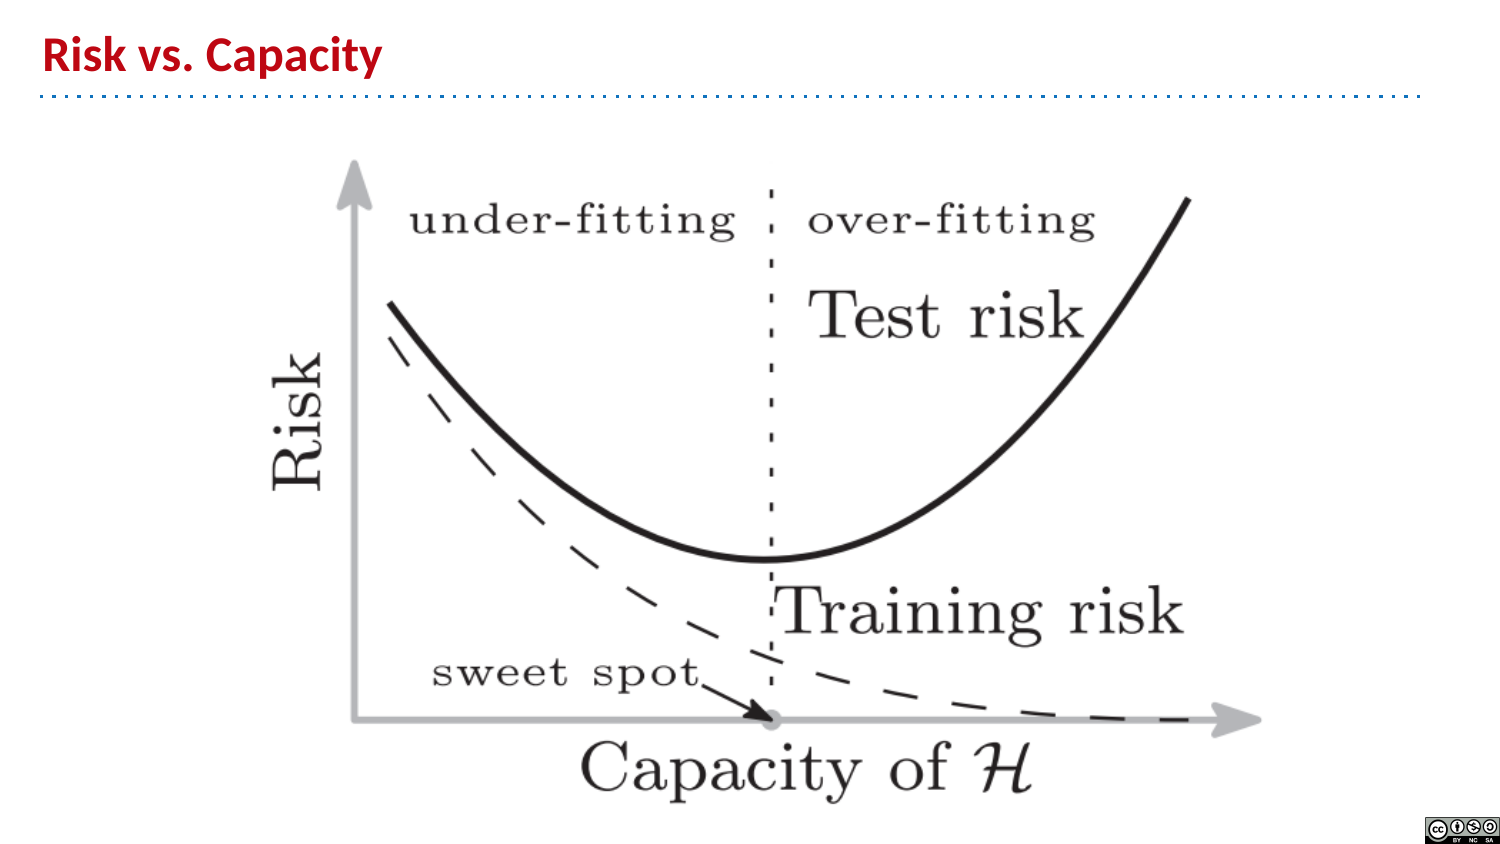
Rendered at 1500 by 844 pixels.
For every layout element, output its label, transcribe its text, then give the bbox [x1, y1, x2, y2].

picture [266, 118, 1270, 817]
title Risk vs. Capacity [27, 15, 1378, 97]
picture [1425, 817, 1500, 844]
